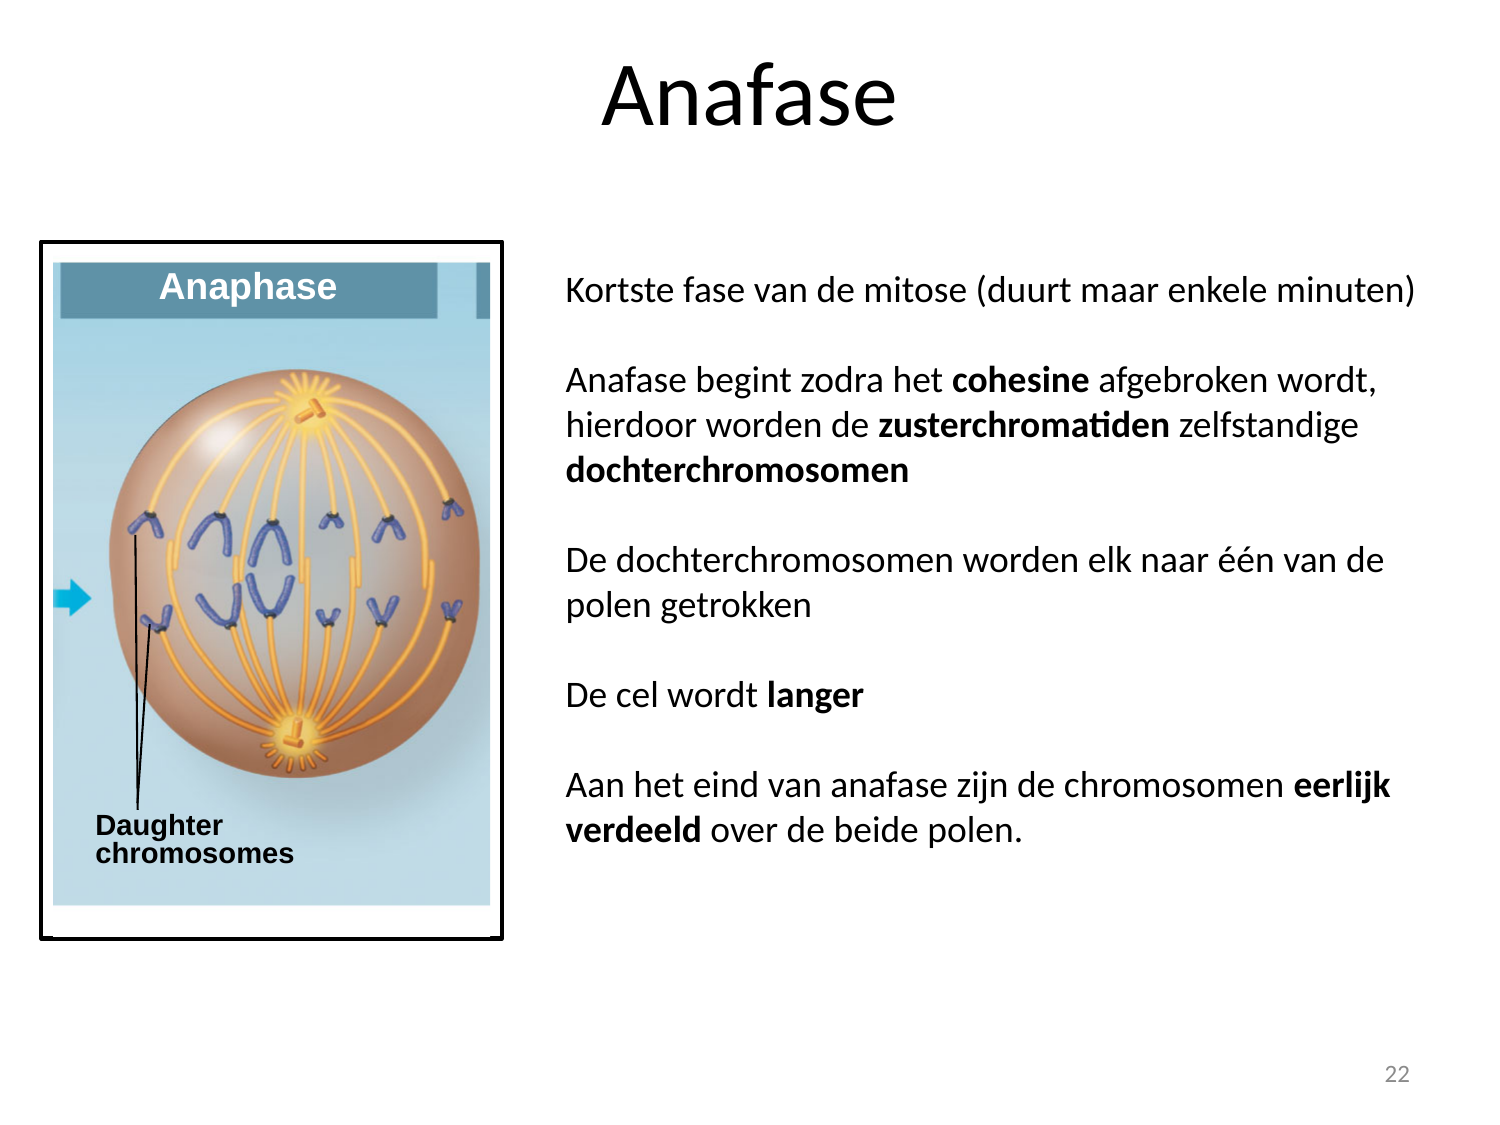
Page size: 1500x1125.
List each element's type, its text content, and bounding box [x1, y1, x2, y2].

picture [52, 255, 491, 937]
title Anafase [75, 0, 1425, 183]
text_box [39, 240, 504, 941]
slide_number 22 [1074, 1042, 1425, 1103]
text_box Kortste fase van de mitose (duurt maar enkele minuten) Anafase begint zodra het cohesine afgebroken wordt, hierdoor worden de zusterchromatiden zelfstandige dochterchromosomen De dochterchromosomen worden elk naar één van de polen getrokken De cel wordt langer Aan het eind van anafase zijn de chromosomen eerlijk verdeeld over de beide polen. [550, 257, 1477, 858]
